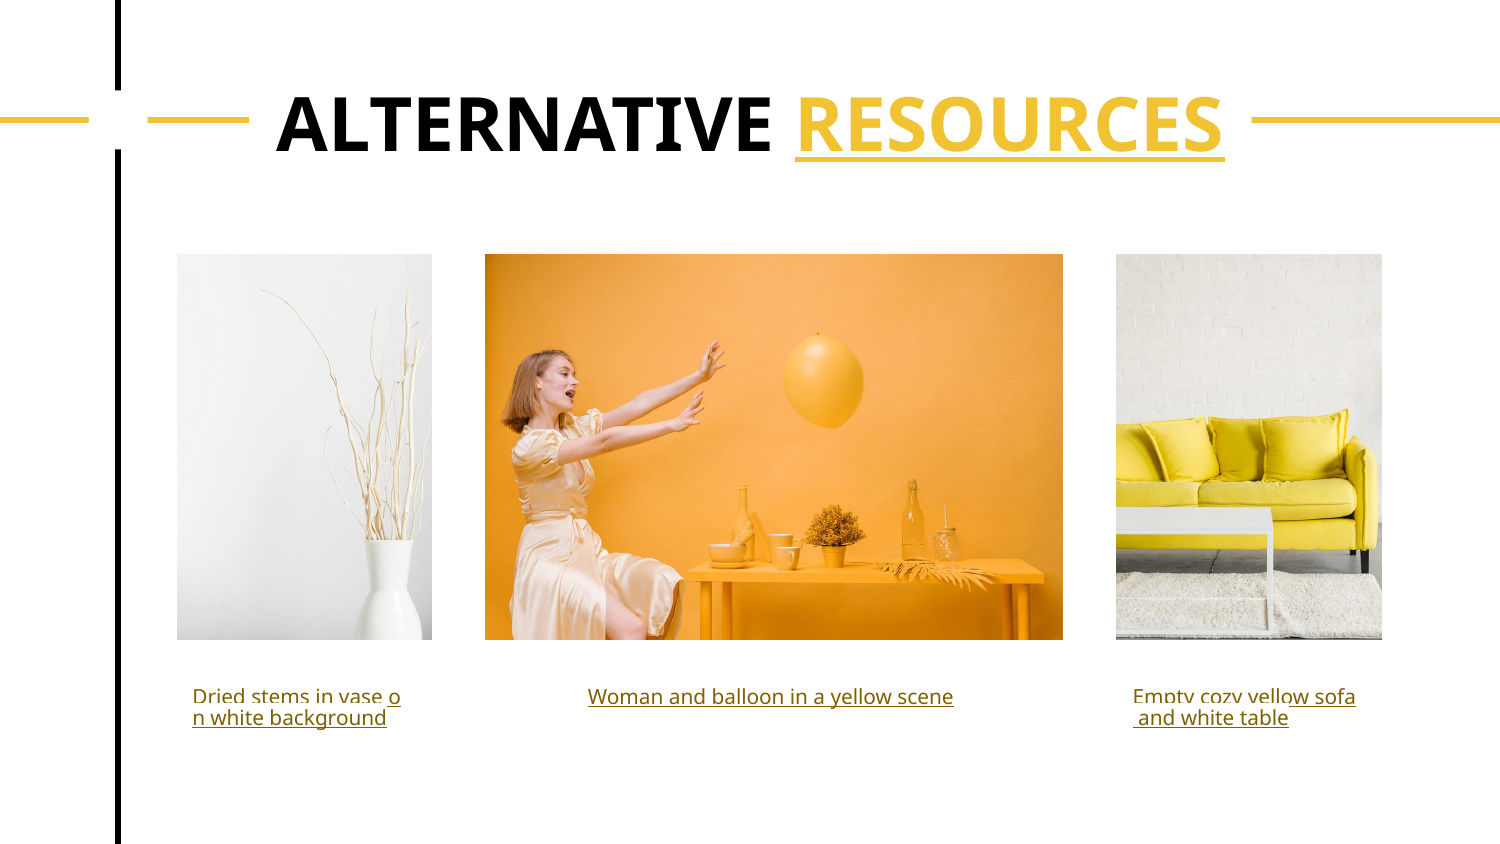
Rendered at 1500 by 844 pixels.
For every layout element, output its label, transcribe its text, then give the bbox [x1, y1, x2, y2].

picture [485, 254, 1064, 641]
text_box Empty cozy yellow sofa and white table [1117, 668, 1384, 715]
text_box Dried stems in vase on white background [177, 668, 432, 715]
picture [177, 254, 432, 641]
text_box Woman and balloon in a yellow scene [486, 668, 1064, 715]
title ALTERNATIVE RESOURCES [249, 61, 1252, 176]
picture [1116, 254, 1383, 641]
